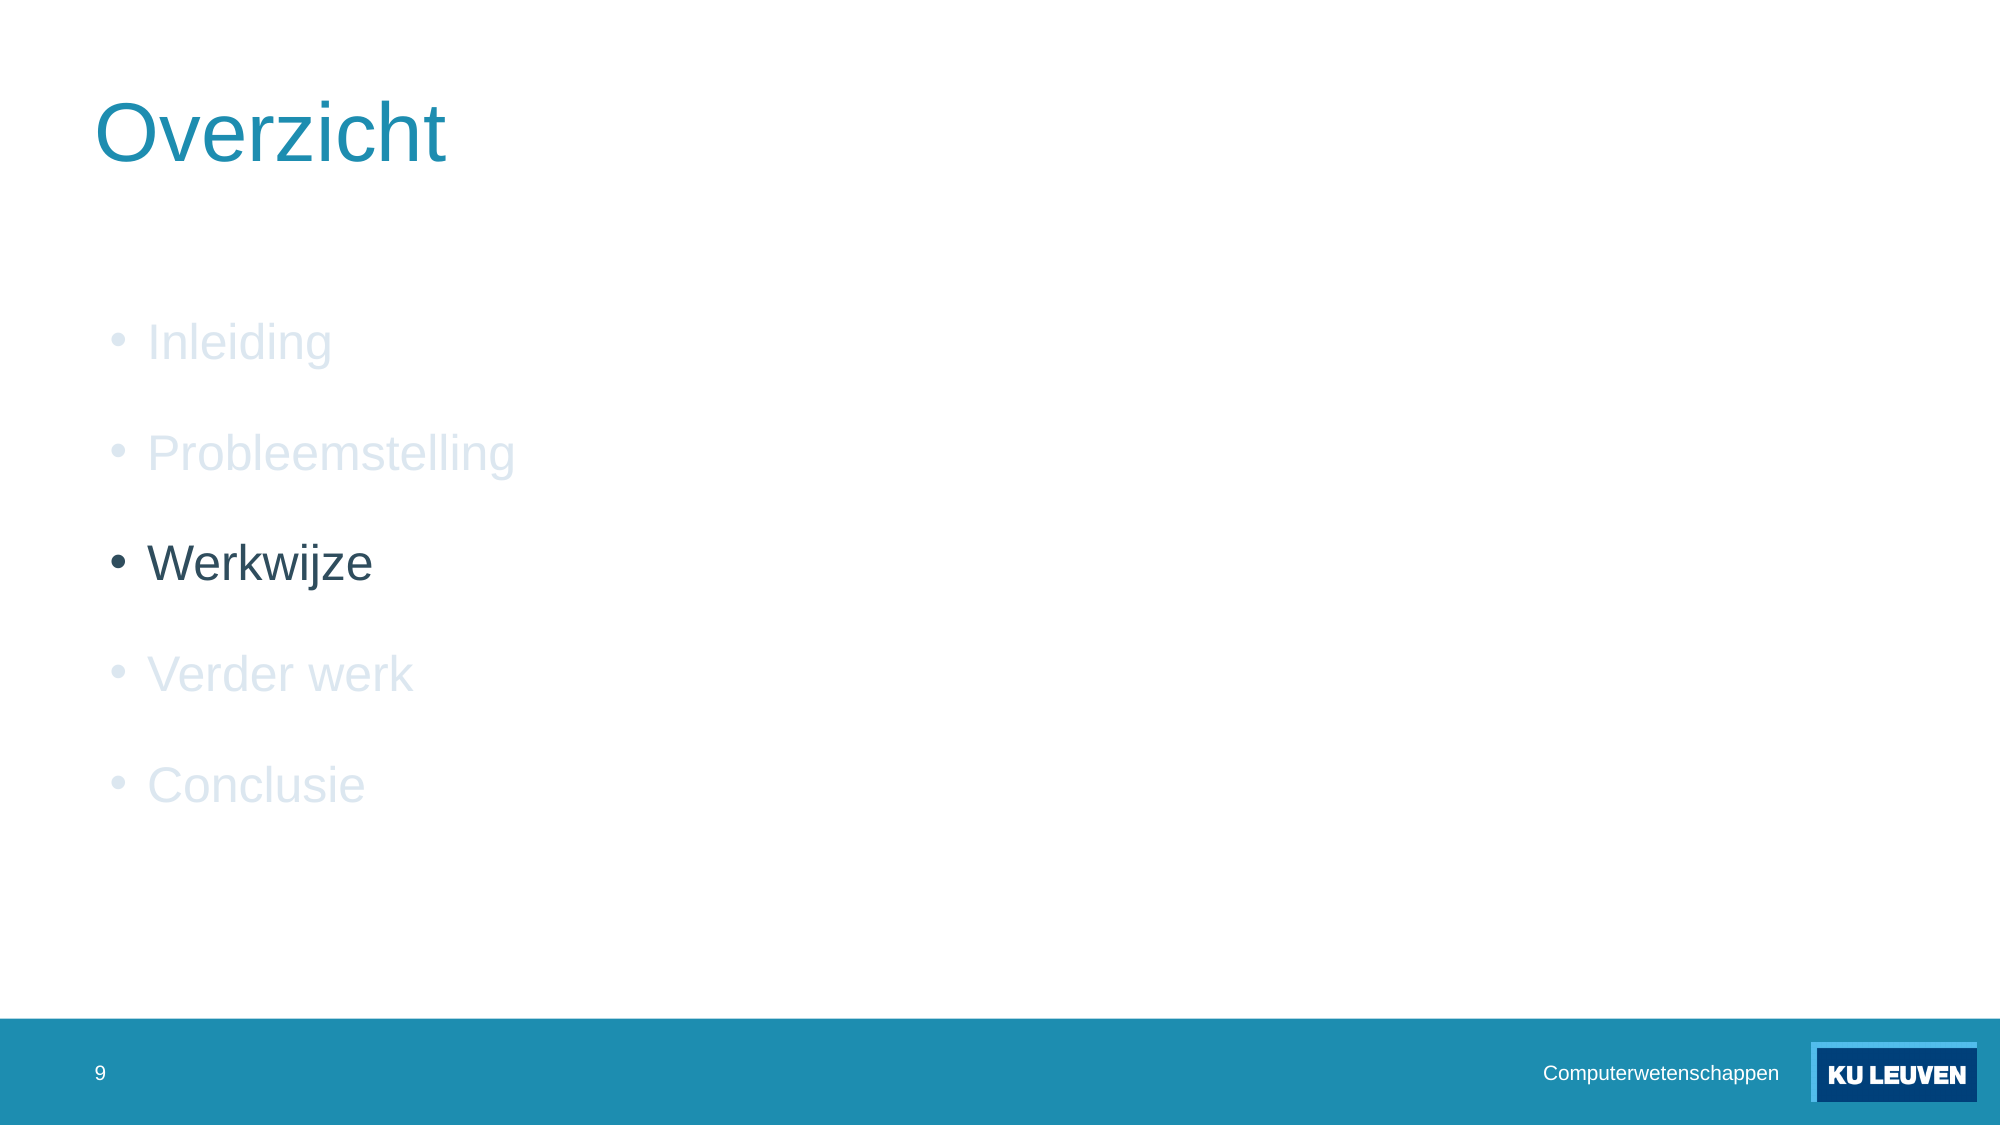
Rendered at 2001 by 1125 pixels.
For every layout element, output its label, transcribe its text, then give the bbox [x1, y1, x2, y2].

picture [1811, 1042, 1977, 1102]
footer Computerwetenschappen [989, 1018, 1809, 1125]
list Inleiding Probleemstelling Werkwijze Verder werk Conclusie [94, 271, 1906, 1004]
title Overzicht [94, 33, 1906, 223]
slide_number 9 [94, 1018, 201, 1125]
